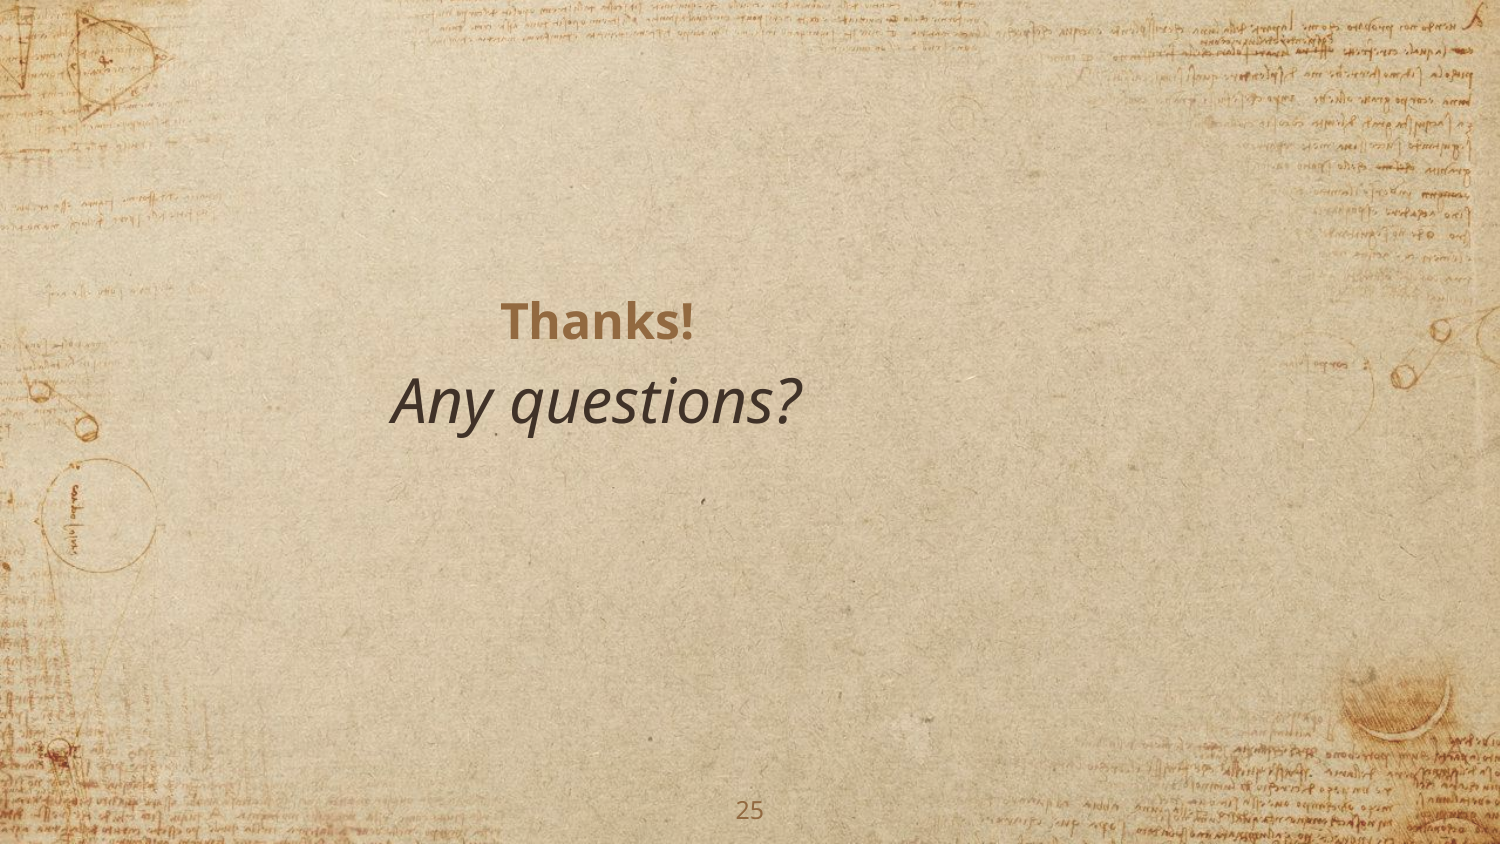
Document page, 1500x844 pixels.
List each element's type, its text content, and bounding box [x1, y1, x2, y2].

subtitle Any questions? [0, 346, 1195, 634]
slide_number 25 [705, 779, 795, 844]
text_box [0, 0, 1500, 844]
title Thanks! [0, 174, 1195, 346]
